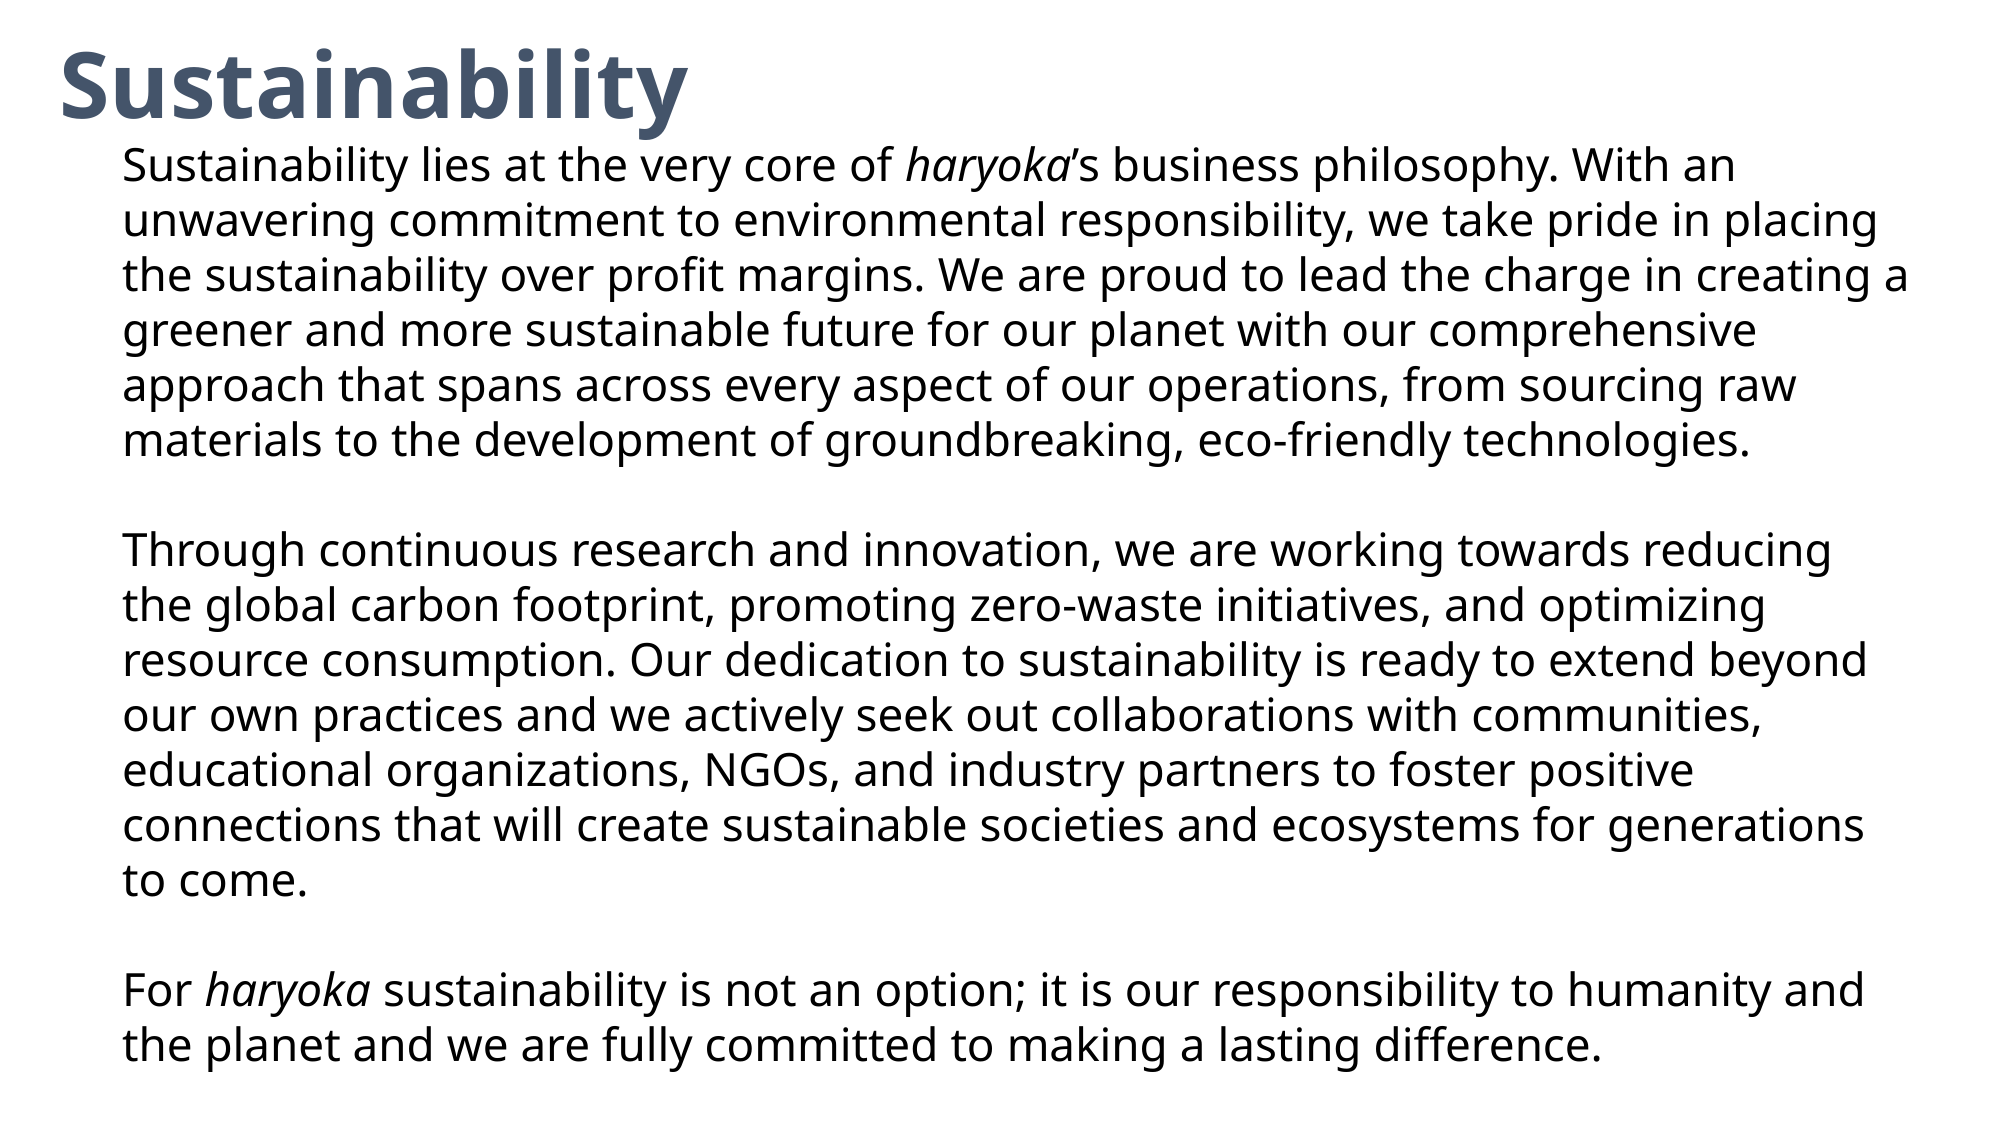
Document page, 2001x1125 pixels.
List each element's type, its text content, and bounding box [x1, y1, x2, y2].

text_box Sustainability [44, 14, 713, 165]
text_box Sustainability lies at the very core of haryoka’s business philosophy. With an unwavering commitment to environmental responsibility, we take pride in placing the sustainability over profit margins. We are proud to lead the charge in creating a greener and more sustainable future for our planet with our comprehensive approach that spans across every aspect of our operations, from sourcing raw materials to the development of groundbreaking, eco-friendly technologies. Through continuous research and innovation, we are working towards reducing the global carbon footprint, promoting zero-waste initiatives, and optimizing resource consumption. Our dedication to sustainability is ready to extend beyond our own practices and we actively seek out collaborations with communities, educational organizations, NGOs, and industry partners to foster positive connections that will create sustainable societies and ecosystems for generations to come. For haryoka sustainability is not an option; it is our responsibility to humanity and the planet and we are fully committed to making a lasting difference. [107, 128, 1931, 1078]
